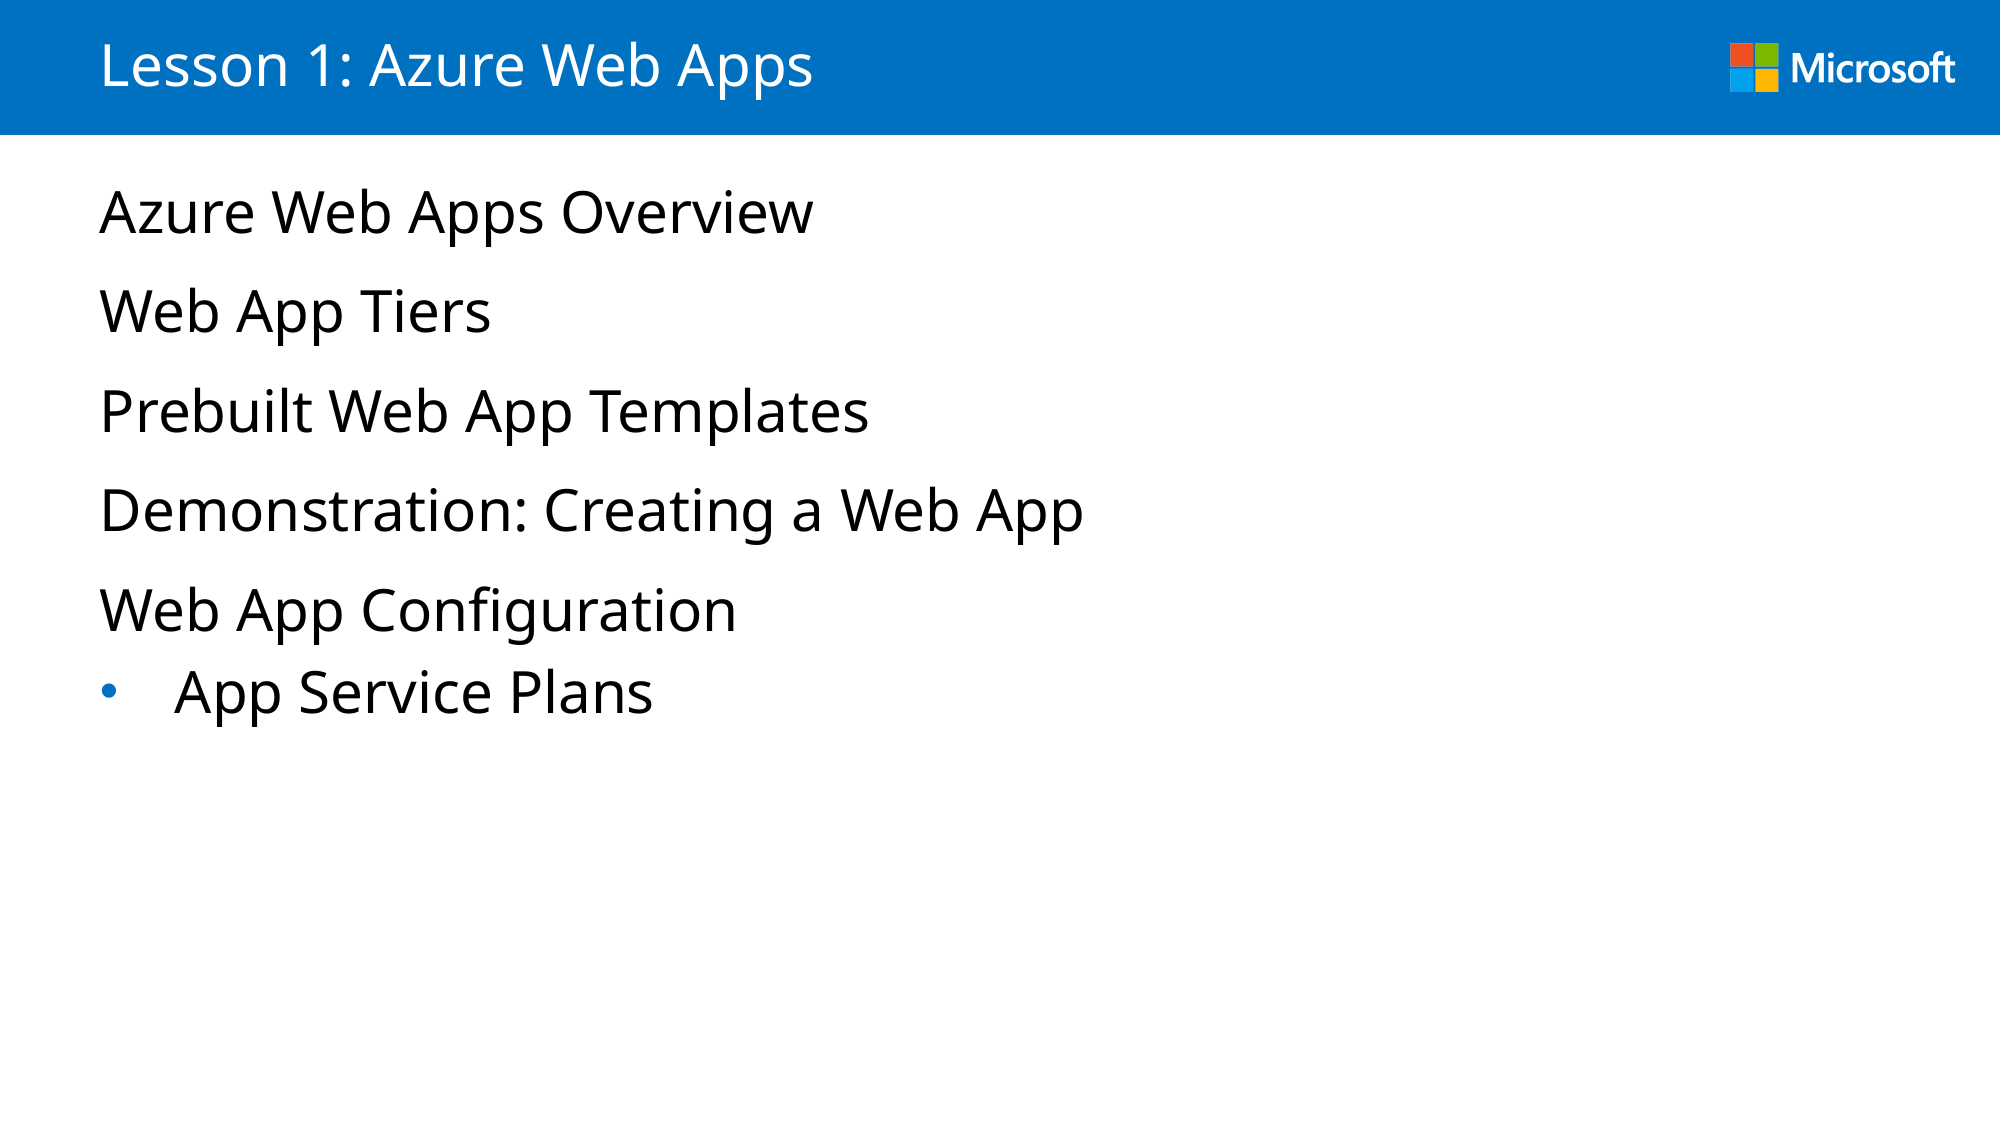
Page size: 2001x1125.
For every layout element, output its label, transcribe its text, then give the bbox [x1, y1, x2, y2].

list Azure Web Apps Overview Web App Tiers Prebuilt Web App Templates Demonstration: Creating a Web App Web App Configuration App Service Plans [99, 174, 1901, 1013]
title Lesson 1: Azure Web Apps [99, 0, 1901, 136]
picture [1901, 14, 1986, 121]
